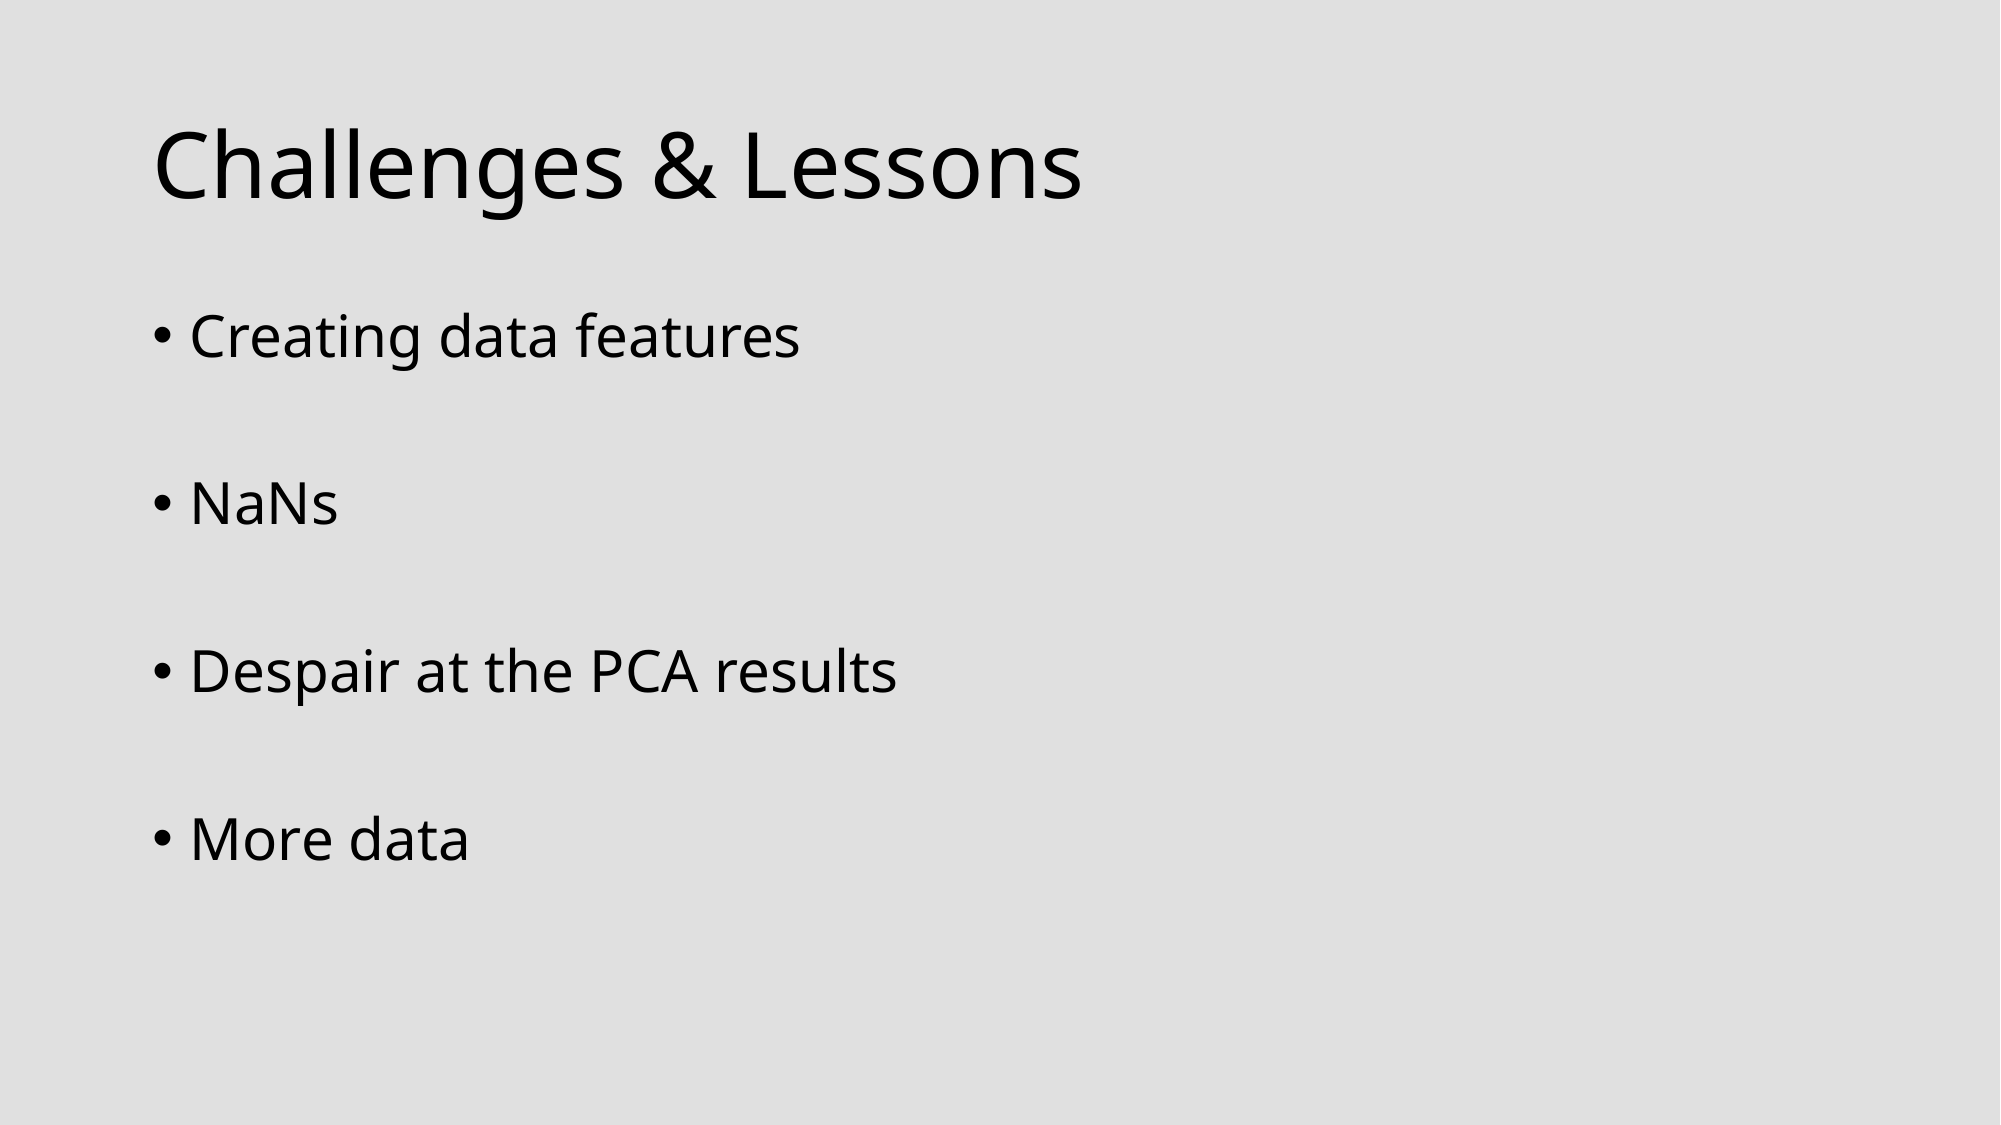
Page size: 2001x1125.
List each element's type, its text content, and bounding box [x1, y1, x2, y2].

title Challenges & Lessons [137, 59, 1863, 278]
list Creating data features NaNs Despair at the PCA results More data [137, 299, 1863, 1014]
